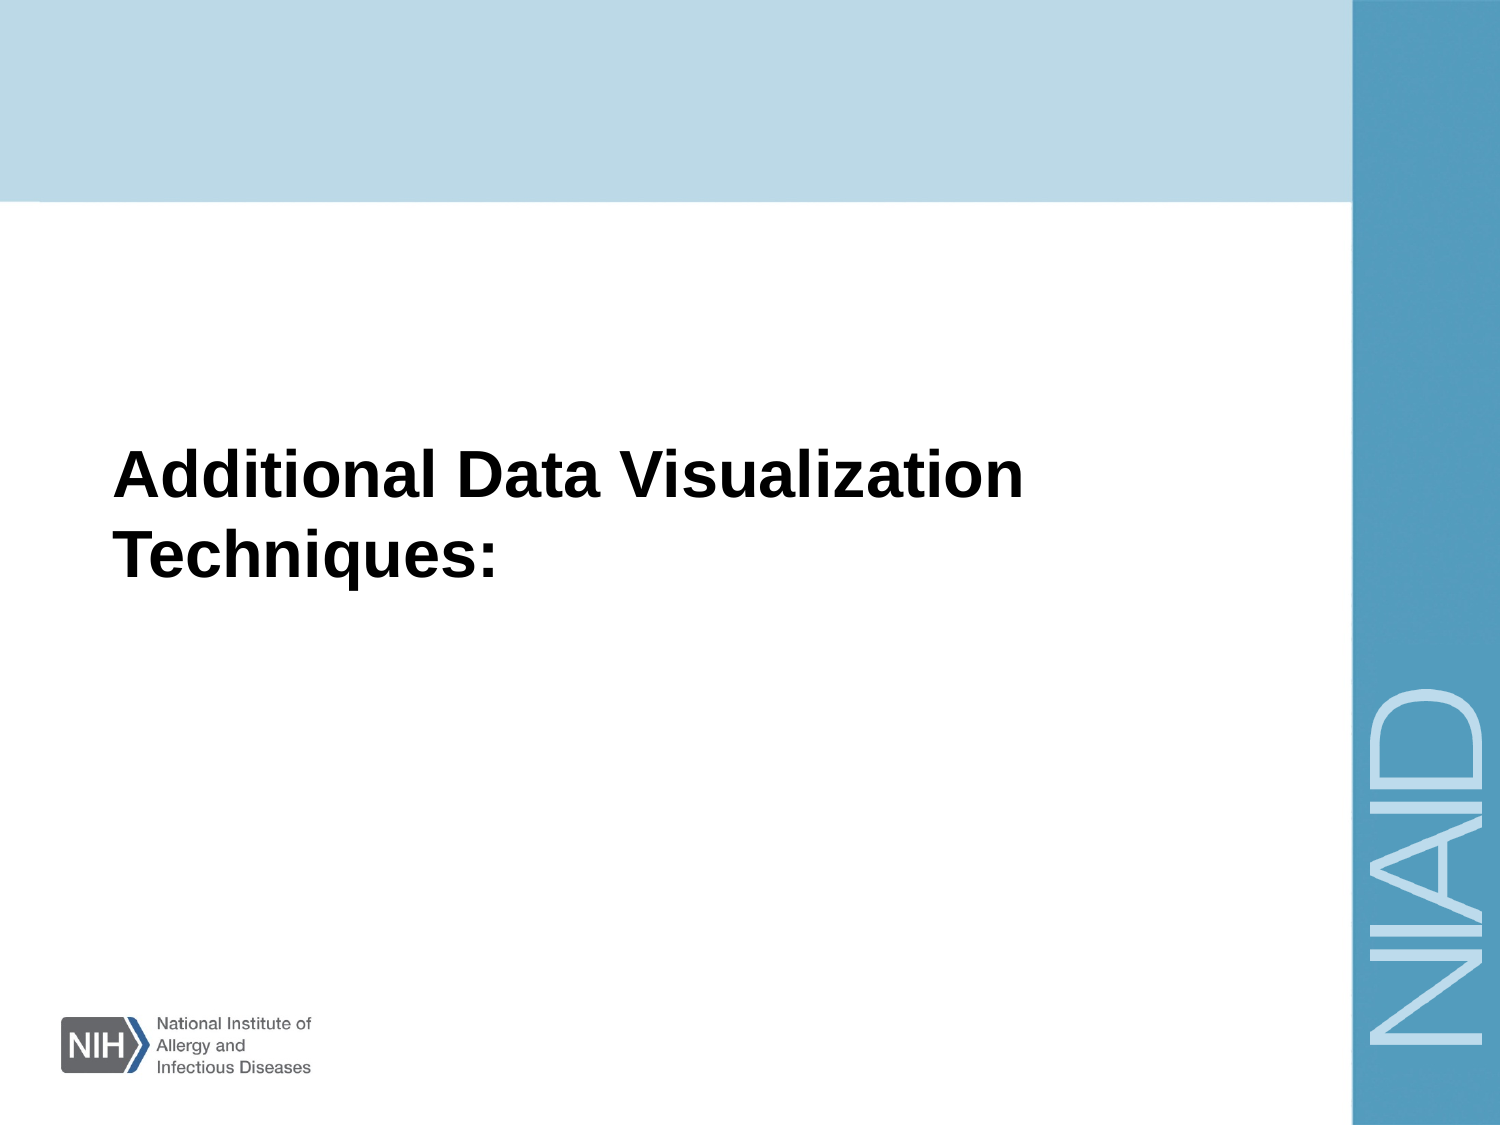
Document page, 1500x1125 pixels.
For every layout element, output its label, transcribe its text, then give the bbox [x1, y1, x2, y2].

title Additional Data Visualization Techniques: [112, 349, 1388, 591]
picture [0, 0, 1500, 1125]
